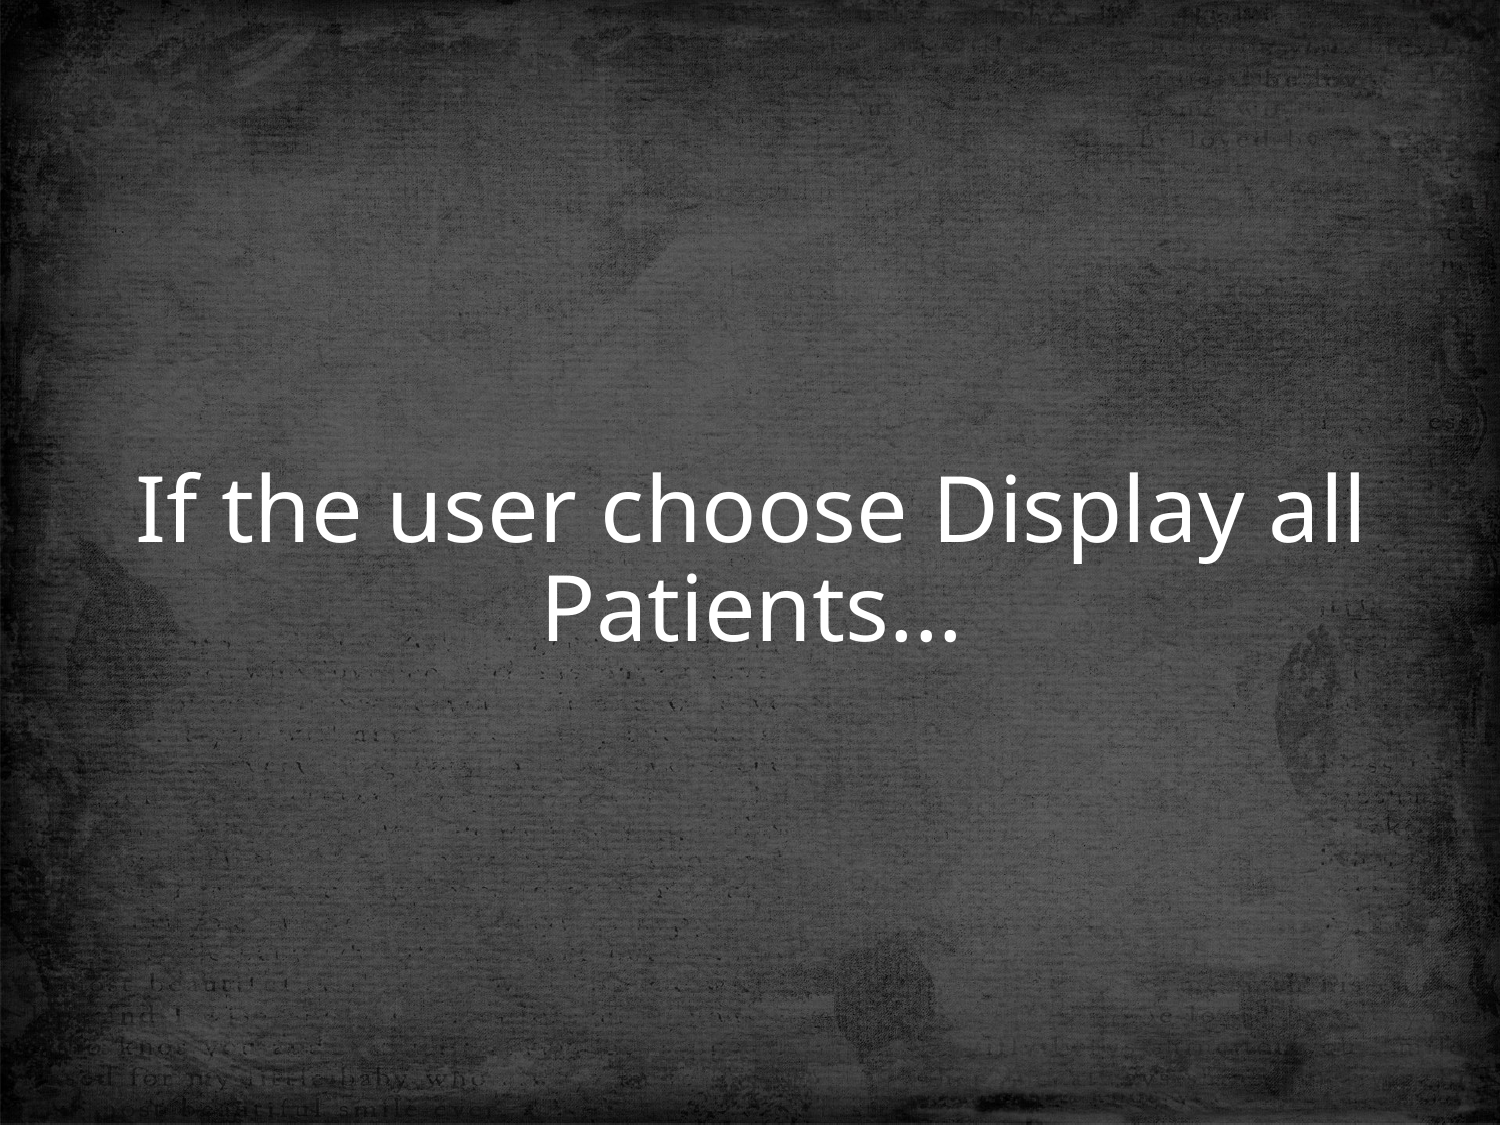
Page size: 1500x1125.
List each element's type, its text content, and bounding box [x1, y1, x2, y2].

picture [0, 0, 1500, 1125]
title If the user choose Display all Patients... [83, 262, 1421, 863]
